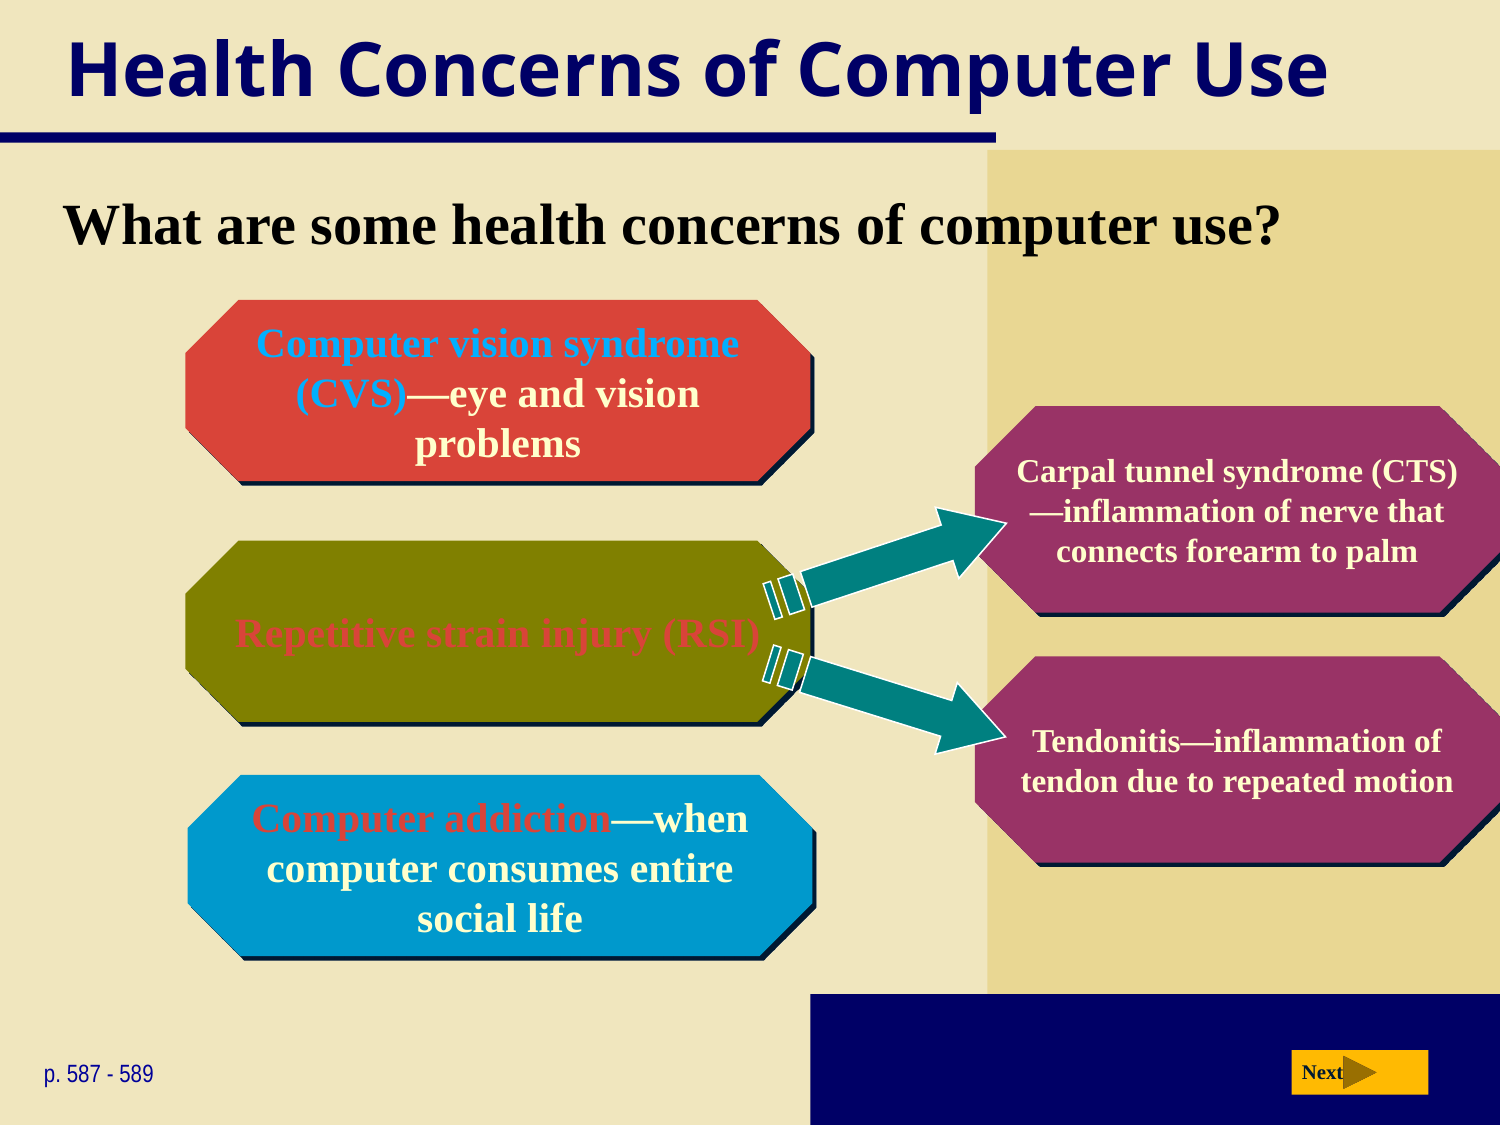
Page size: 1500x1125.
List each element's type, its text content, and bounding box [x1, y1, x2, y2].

text_box [777, 574, 805, 615]
text_box Computer vision syndrome (CVS)—eye and vision problems [185, 301, 811, 482]
text_box [763, 581, 783, 620]
text_box [799, 656, 1006, 755]
text_box [800, 507, 1007, 608]
text_box p. 587 - 589 [29, 1050, 325, 1095]
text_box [1286, 1049, 1429, 1095]
list What are some health concerns of computer use? [47, 178, 1457, 301]
text_box [762, 645, 782, 684]
text_box [777, 649, 804, 691]
title Health Concerns of Computer Use [49, 0, 1459, 133]
text_box Repetitive strain injury (RSI) [185, 540, 811, 722]
text_box Tendonitis—inflammation of tendon due to repeated motion [974, 656, 1500, 863]
text_box Computer addiction—when computer consumes entire social life [187, 774, 813, 957]
text_box Carpal tunnel syndrome (CTS)—inflammation of nerve that connects forearm to palm [974, 406, 1500, 613]
